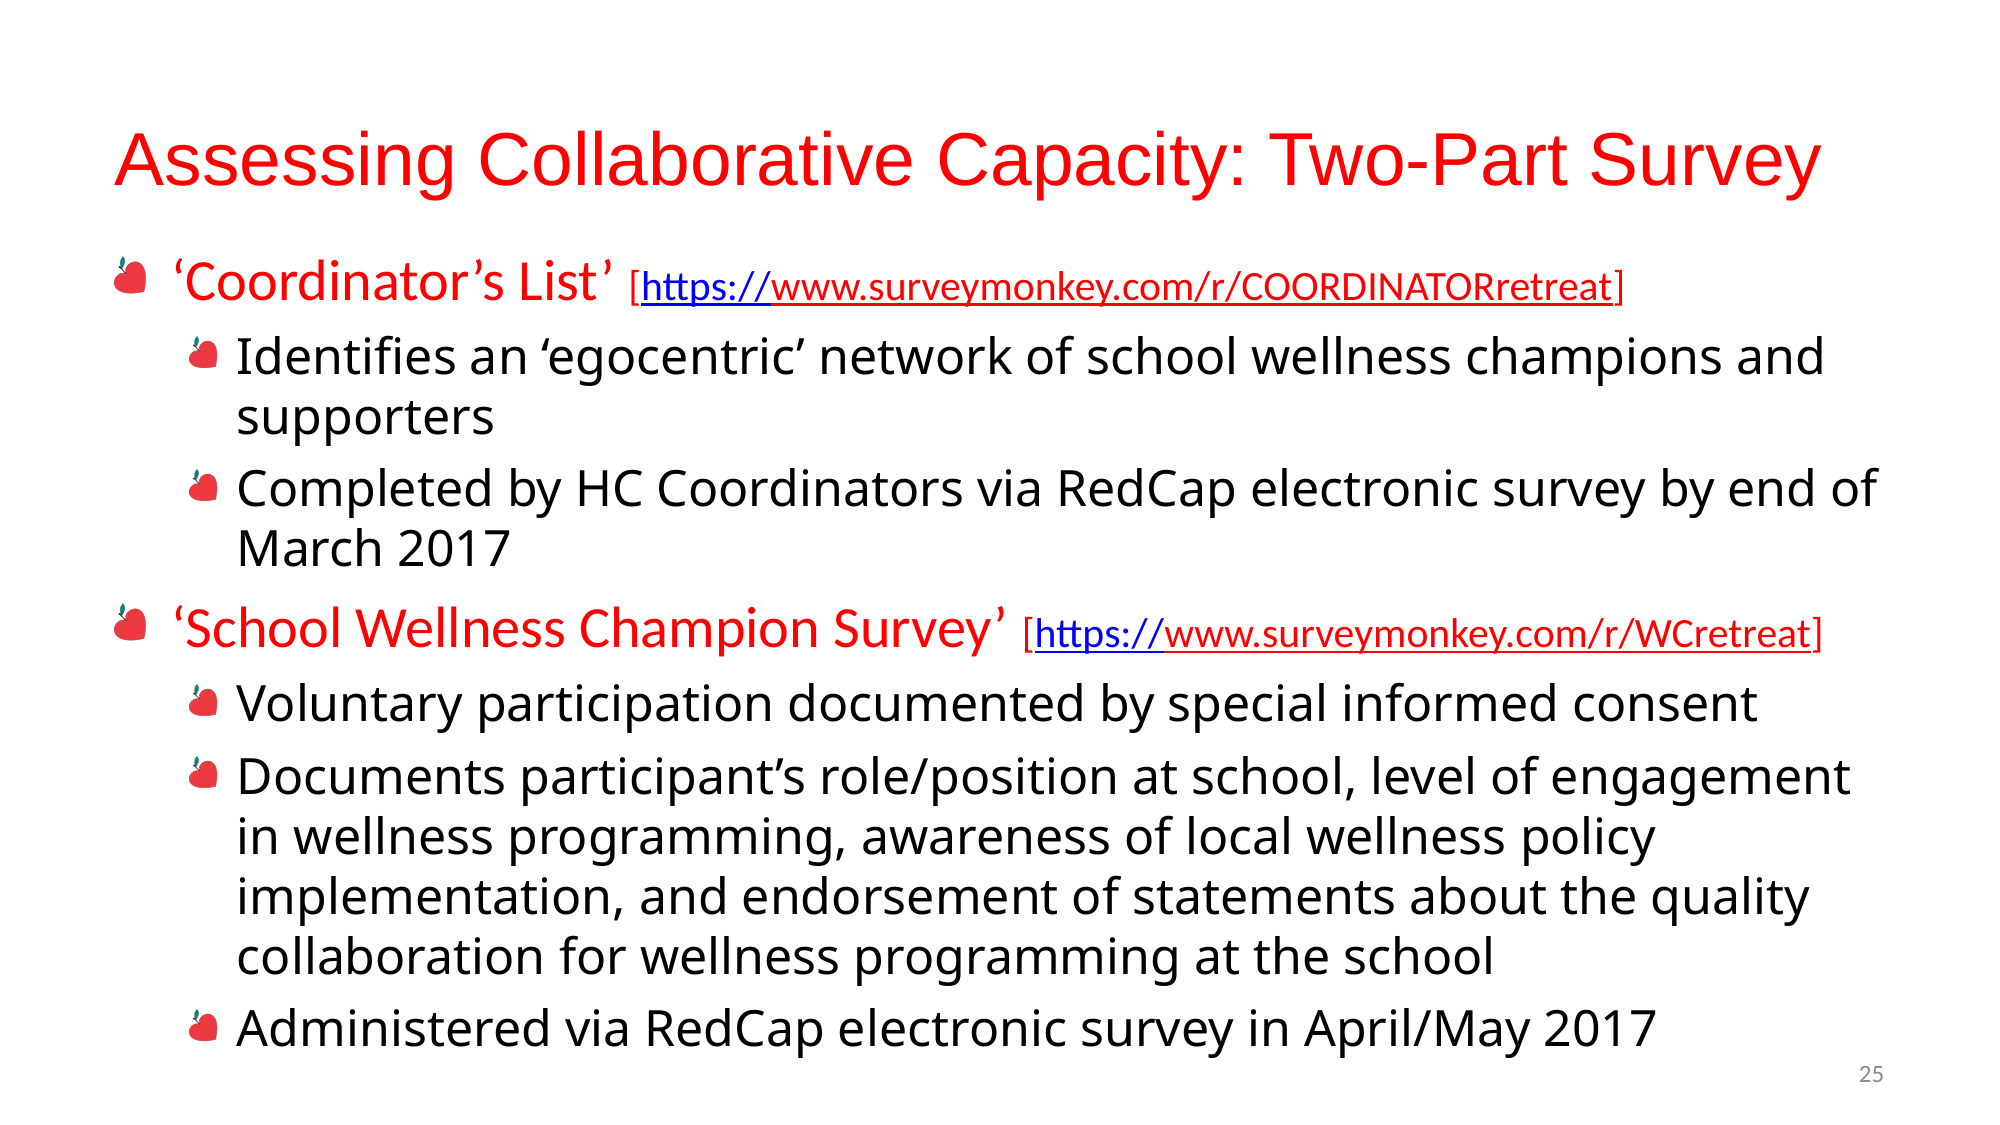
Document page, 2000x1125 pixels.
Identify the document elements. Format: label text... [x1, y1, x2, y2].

picture [114, 256, 149, 298]
picture [189, 756, 220, 792]
picture [189, 469, 220, 505]
list ‘Coordinator’s List’ [https://www.surveymonkey.com/r/COORDINATORretreat] Identifies an ‘egocentric’ network of school wellness champions and supporters Completed by HC Coordinators via RedCap electronic survey by end of March 2017 ‘School Wellness Champion Survey’ [https://www.surveymonkey.com/r/WCretreat] Voluntary participation documented by special informed consent Documents participant’s role/position at school, level of engagement in wellness programming, awareness of local wellness policy implementation, and endorsement of statements about the quality collaboration for wellness programming at the school Administered via RedCap electronic survey in April/May 2017 [99, 234, 1900, 977]
slide_number 25 [1433, 1042, 1900, 1103]
picture [189, 684, 220, 720]
picture [114, 603, 149, 645]
title Assessing Collaborative Capacity: Two-Part Survey [99, 16, 1900, 205]
picture [189, 336, 220, 372]
picture [189, 1009, 220, 1045]
